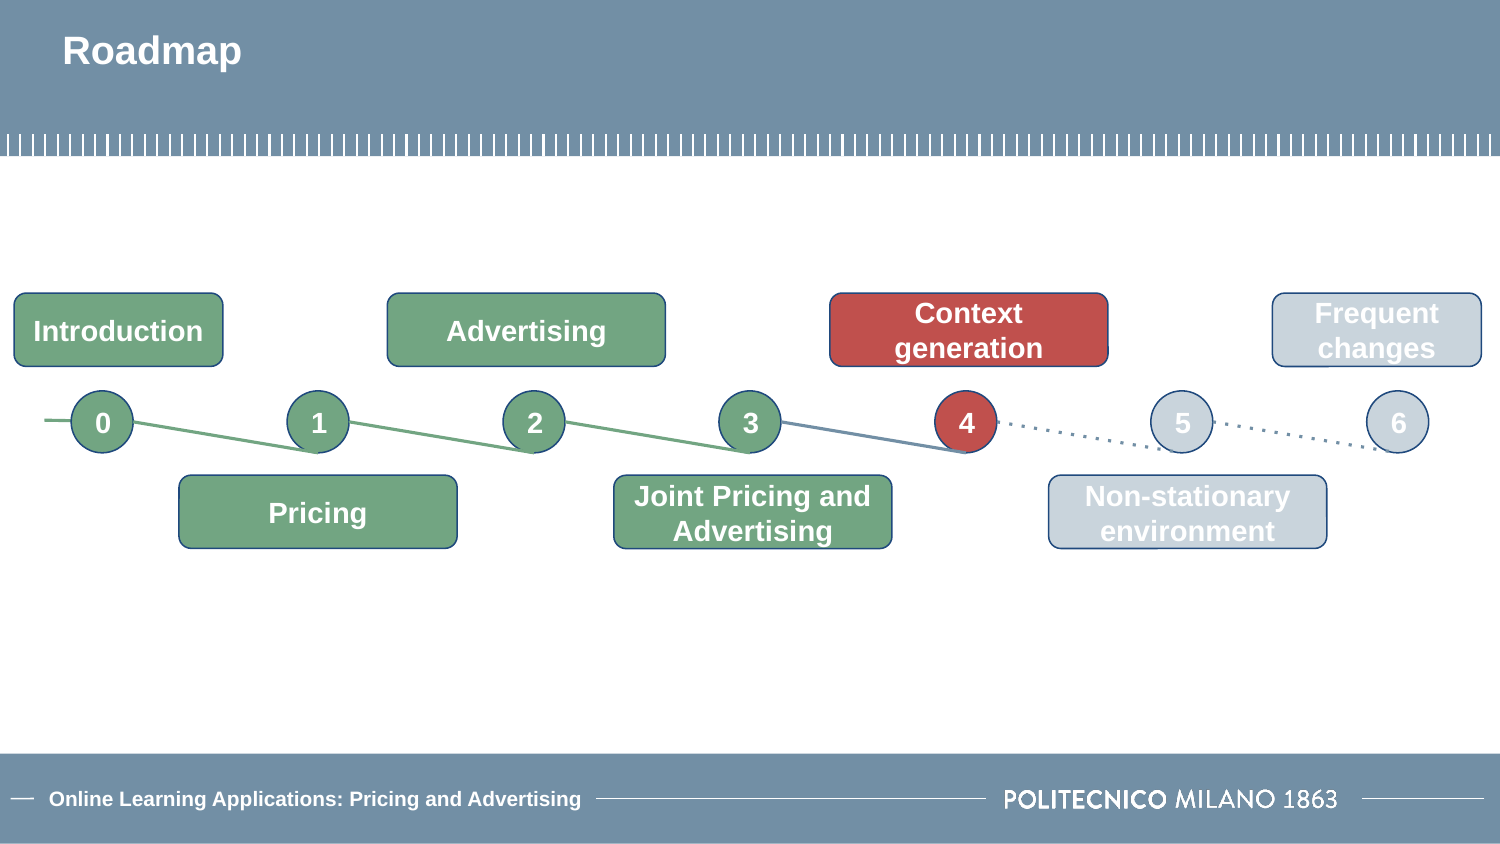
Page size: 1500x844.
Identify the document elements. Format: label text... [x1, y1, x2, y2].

text_box Context generation [829, 293, 1108, 367]
text_box 3 [718, 390, 781, 453]
text_box Pricing [178, 475, 458, 549]
text_box Introduction [14, 293, 223, 367]
text_box 0 [72, 431, 132, 453]
text_box 6 [1366, 390, 1429, 453]
text_box 0 [71, 390, 133, 419]
text_box Joint Pricing and Advertising [613, 475, 892, 549]
title Roadmap [47, 17, 1455, 121]
text_box 5 [1150, 390, 1213, 453]
text_box 2 [503, 390, 565, 453]
picture [999, 780, 1342, 817]
text_box Advertising [387, 293, 666, 367]
text_box Frequent changes [1272, 293, 1482, 367]
text_box 1 [287, 390, 349, 453]
text_box Non-stationary environment [1048, 475, 1327, 549]
text_box 4 [934, 390, 997, 453]
